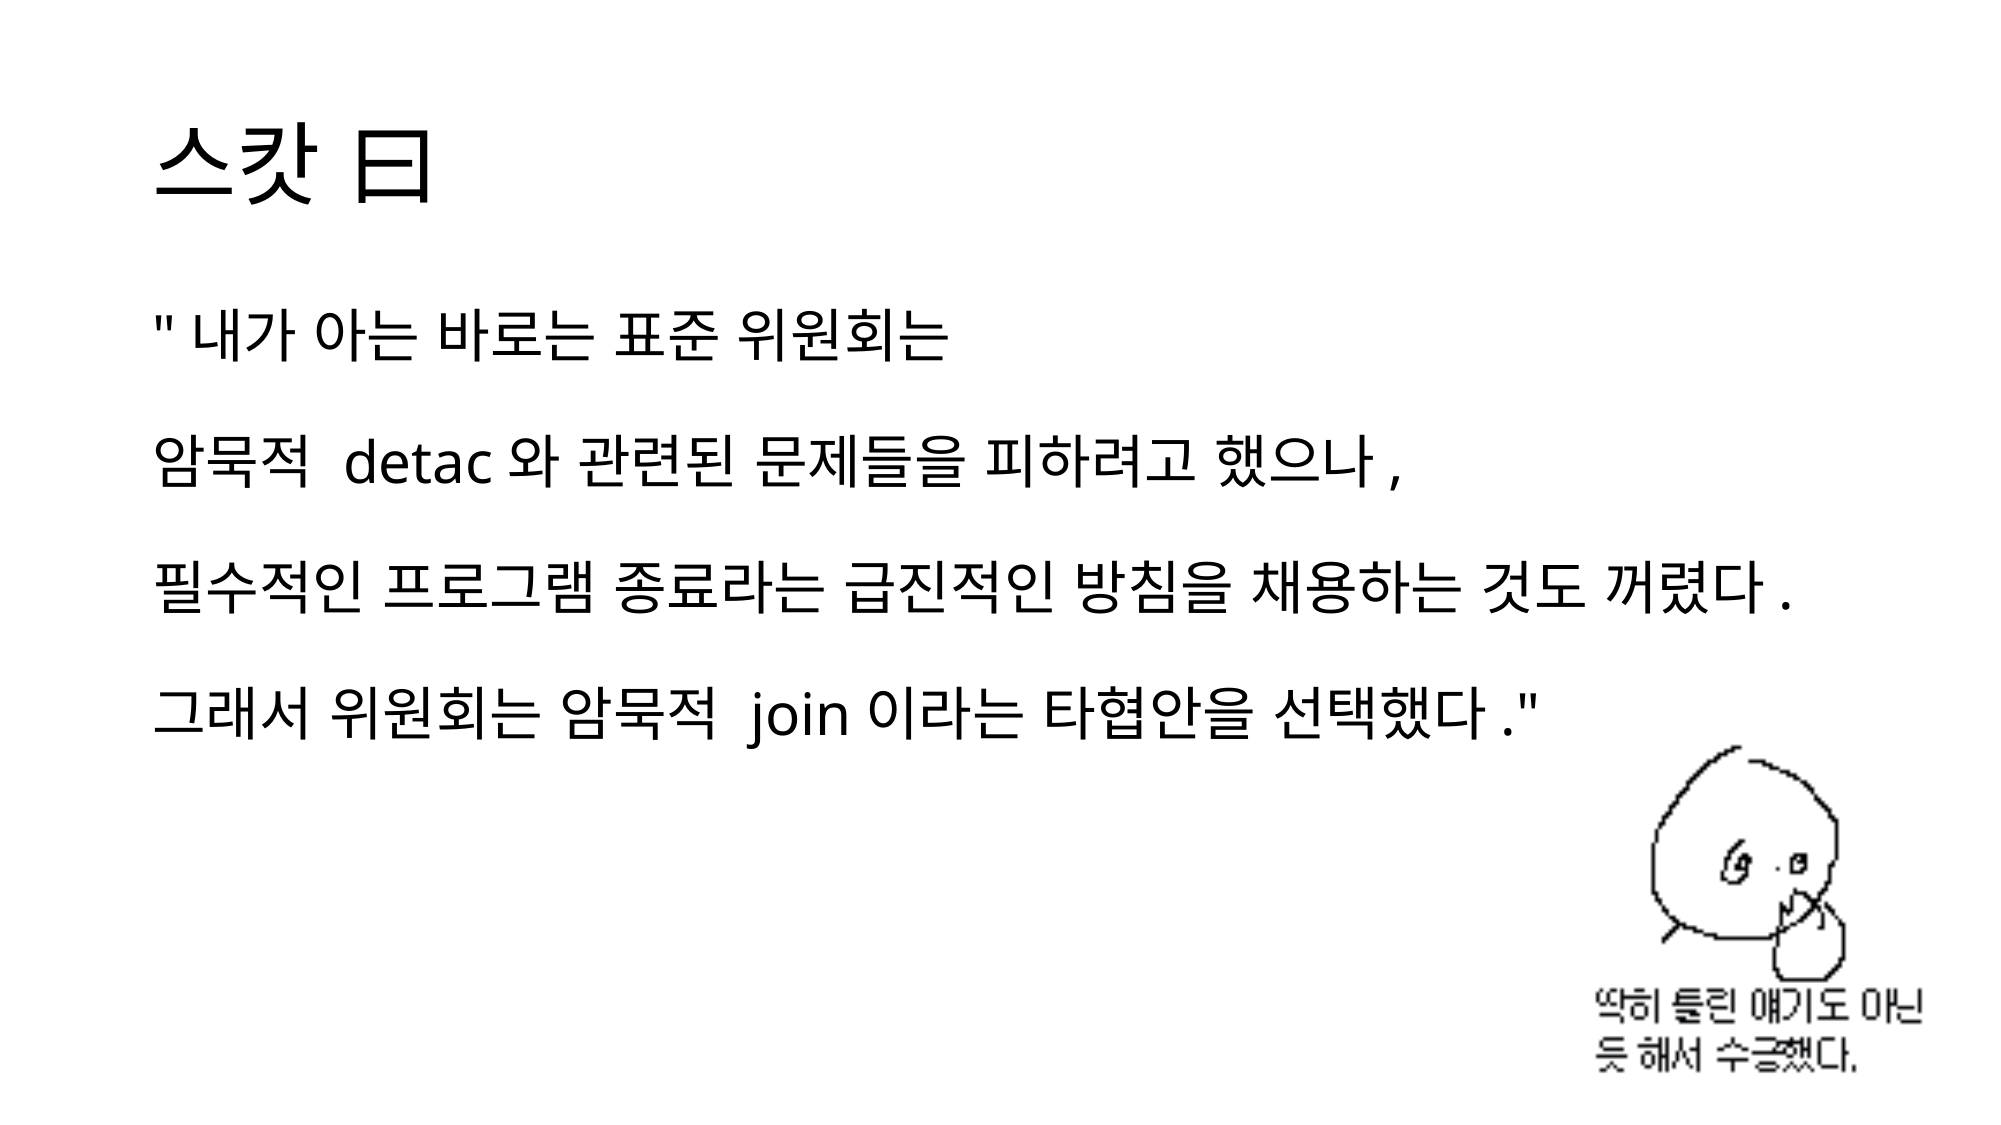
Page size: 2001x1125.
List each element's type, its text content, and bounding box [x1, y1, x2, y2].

list "내가 아는 바로는 표준 위원회는 암묵적 detac와 관련된 문제들을 피하려고 했으나, 필수적인 프로그램 종료라는 급진적인 방침을 채용하는 것도 꺼렸다. 그래서 위원회는 암묵적 join이라는 타협안을 선택했다." [137, 299, 1863, 1014]
picture [1587, 740, 1933, 1087]
title 스캇 曰 [137, 59, 1863, 278]
